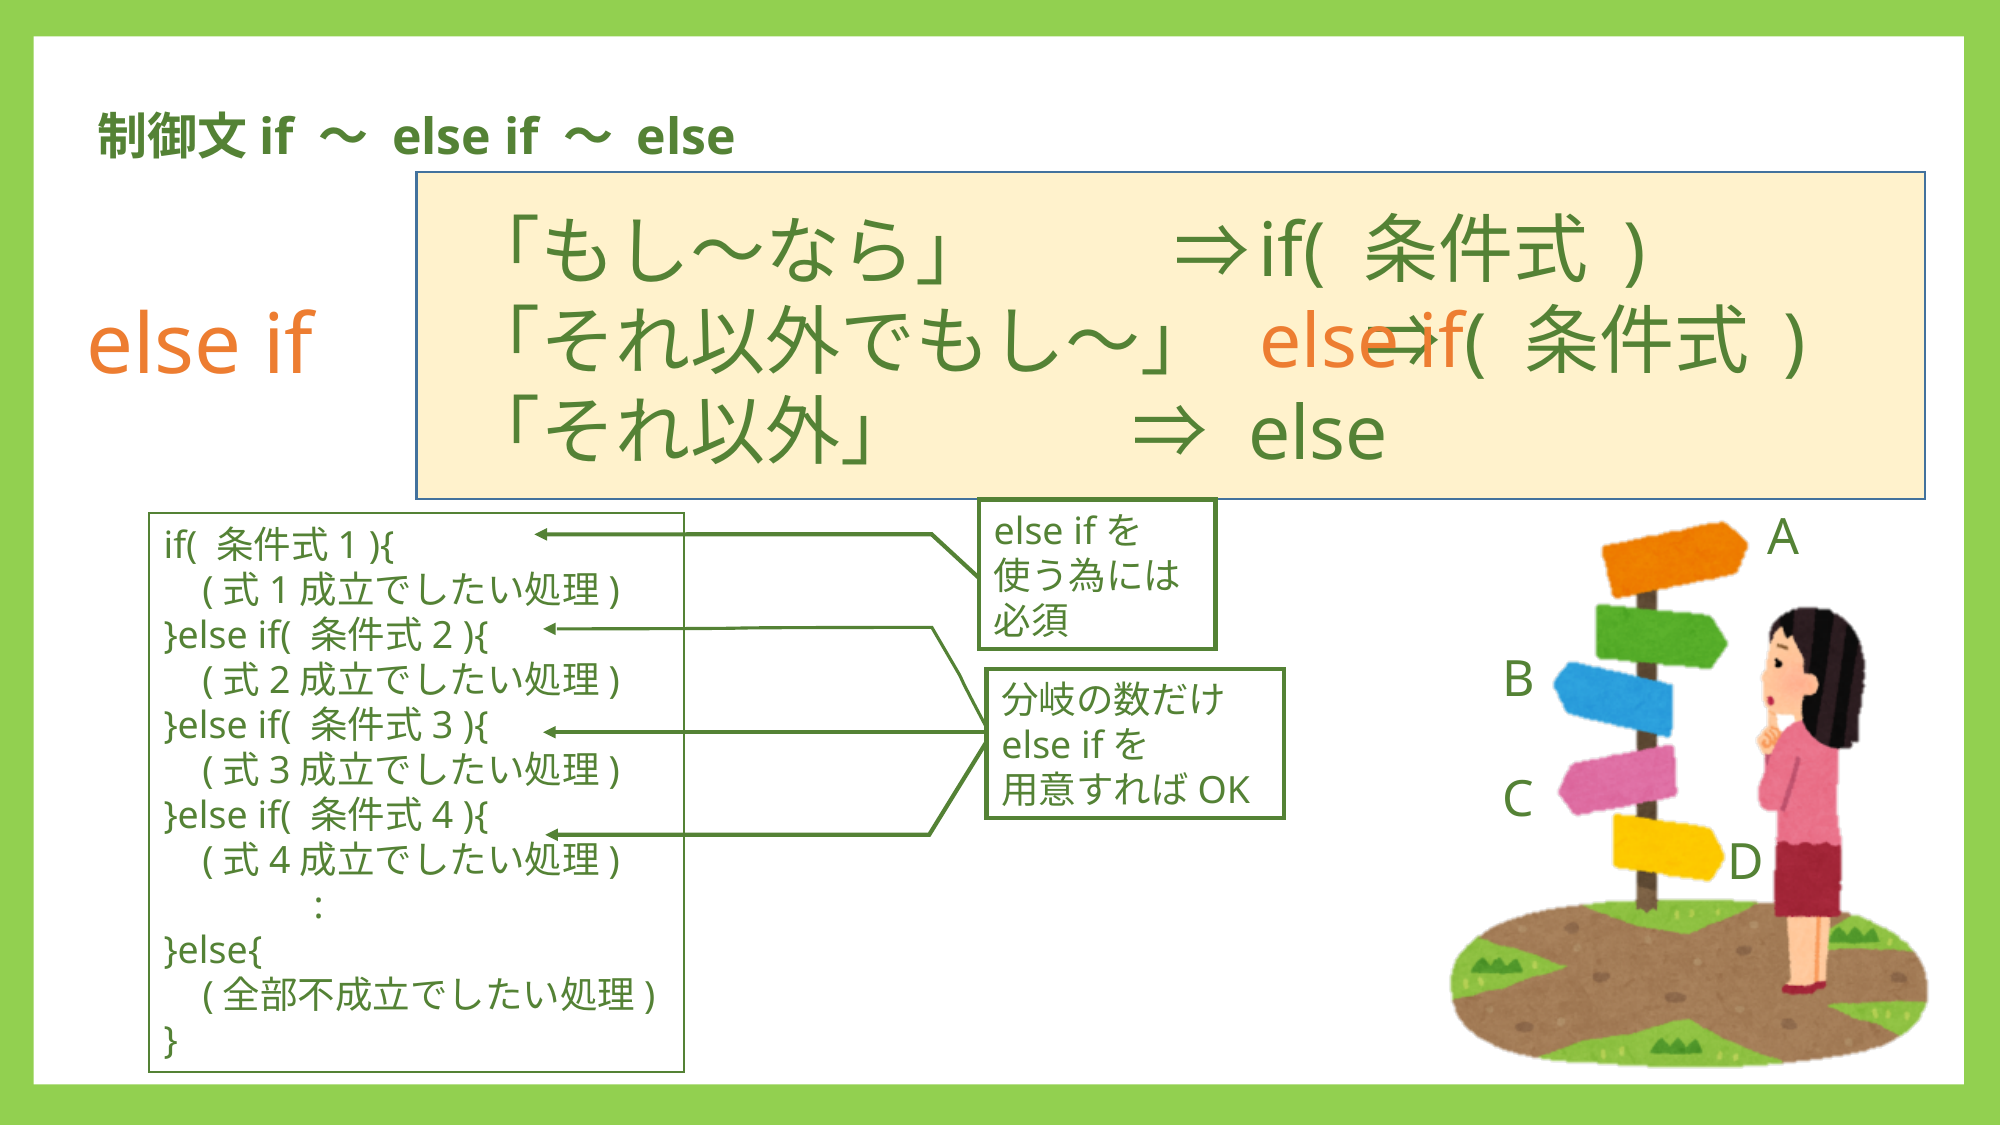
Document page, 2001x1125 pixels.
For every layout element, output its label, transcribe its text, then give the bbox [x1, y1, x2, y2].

text_box if( 条件式1 ){ (式1成立でしたい処理) }else if( 条件式2 ){ (式2成立でしたい処理) }else if( 条件式3 ){ (式3成立でしたい処理) }else if( 条件式4 ){ (式4成立でしたい処理) : }else{ (全部不成立でしたい処理) } [148, 512, 685, 1073]
text_box else [1233, 376, 1403, 482]
text_box else if [71, 282, 329, 398]
text_box else ifを 使う為には 必須 [534, 498, 1217, 627]
text_box [415, 171, 1926, 500]
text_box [543, 627, 1285, 818]
picture [1437, 496, 1951, 1097]
text_box 制御文if ～ else if ～ else [82, 96, 751, 172]
text_box 「もし～なら」 ⇒ 「それ以外でもし～」 ⇒ 「それ以外」 ⇒ [450, 196, 1245, 482]
text_box 「もし～なら」 ⇒ 「それ以外でもし～」 ⇒ 「それ以外」 ⇒ [1403, 196, 1884, 482]
text_box if( 条件式 ) [1243, 194, 1661, 300]
text_box else if( 条件式 ) [1245, 285, 1822, 391]
